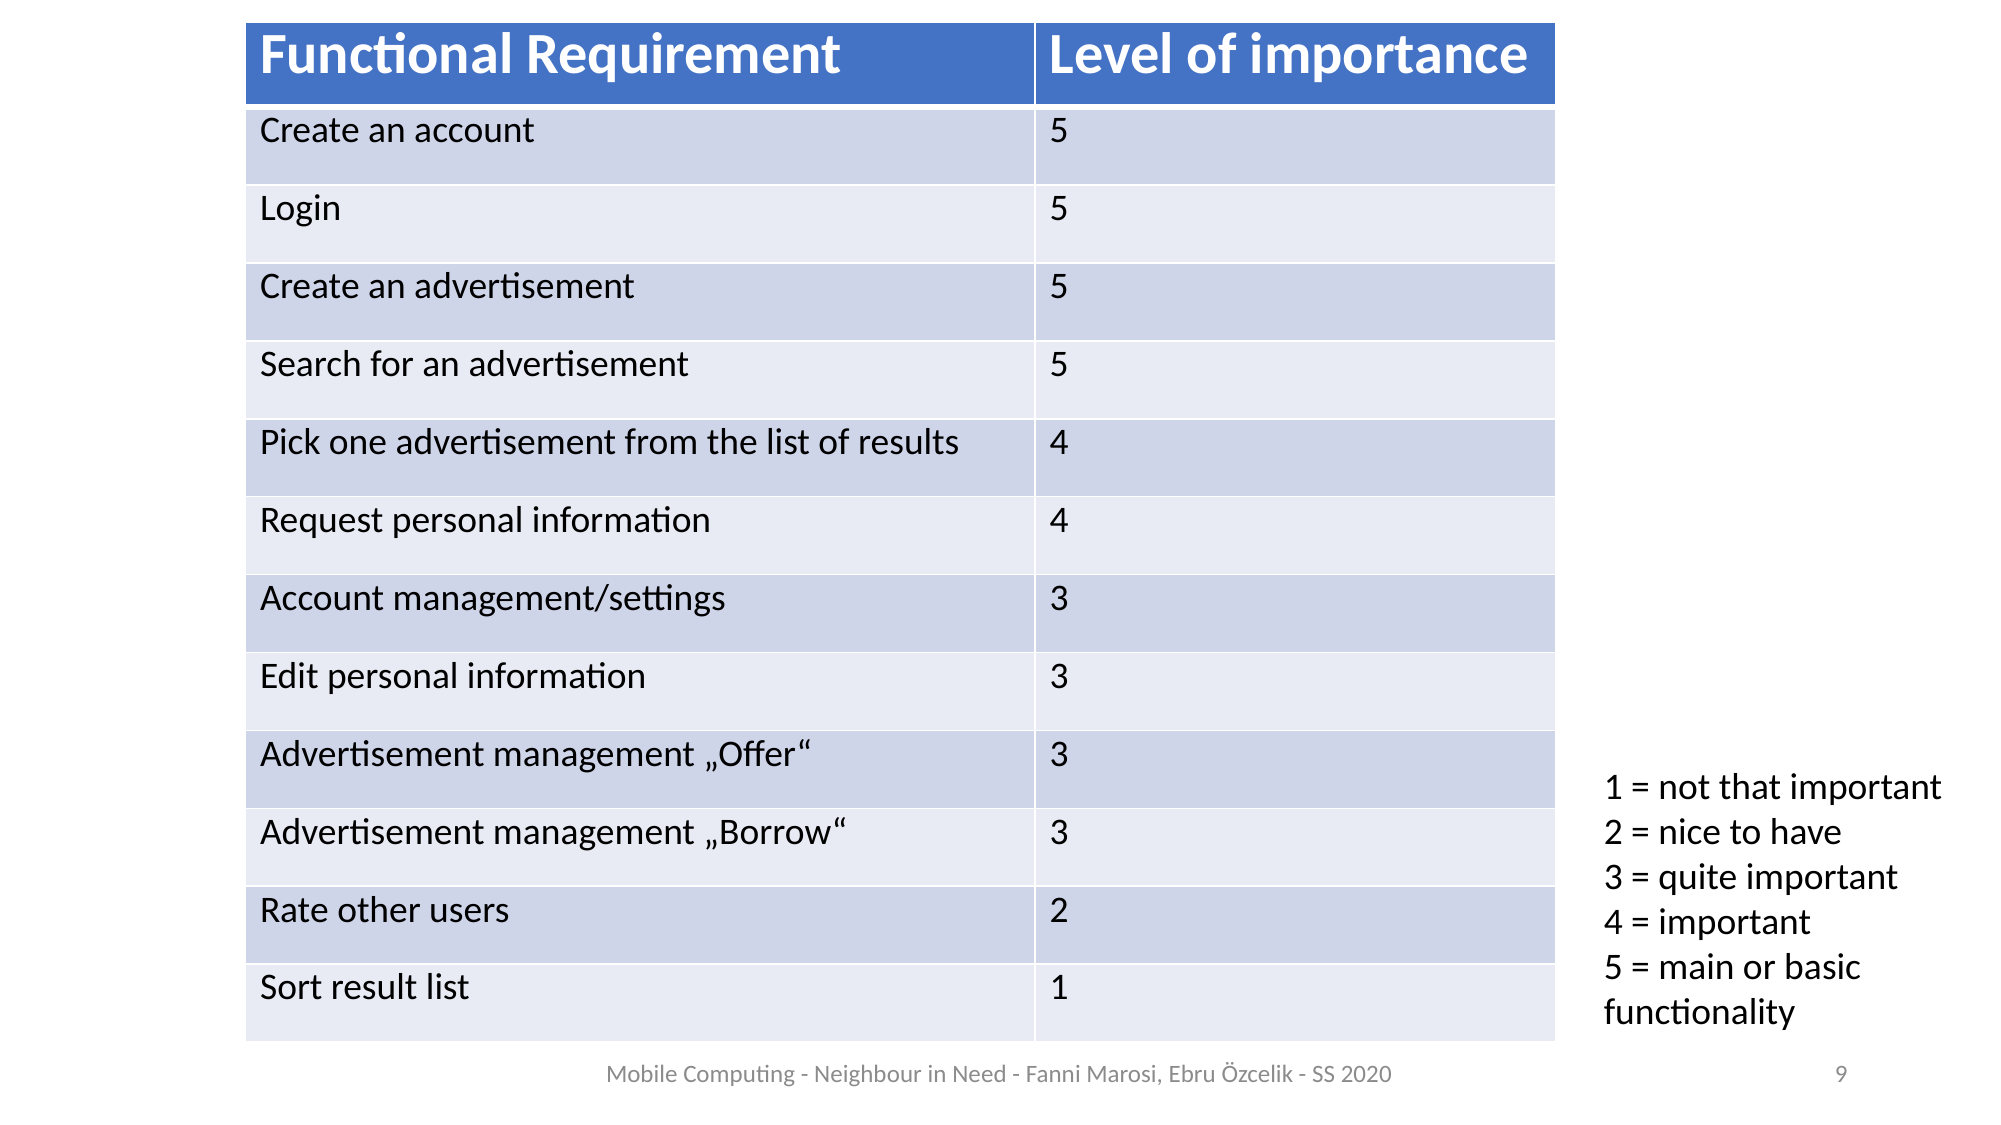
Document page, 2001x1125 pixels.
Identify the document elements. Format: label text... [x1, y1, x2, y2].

table_cell 5 [1036, 110, 1555, 184]
table_cell Advertisement management „Borrow“ [246, 809, 1034, 885]
table_cell Advertisement management „Offer“ [246, 731, 1034, 808]
table_header Functional Requirement [246, 23, 1034, 104]
slide_number 9 [1412, 1042, 1863, 1103]
table_cell 5 [1036, 342, 1555, 418]
table_cell 3 [1036, 653, 1555, 730]
text_box 1 = not that important 2 = nice to have 3 = quite important 4 = important 5 = main or basic functionality [1588, 754, 2000, 1040]
table_cell Create an advertisement [246, 264, 1034, 340]
table_cell Login [246, 186, 1034, 262]
table_cell Pick one advertisement from the list of results [246, 420, 1034, 496]
table_cell 5 [1036, 186, 1555, 262]
table_cell Sort result list [246, 965, 1034, 1041]
table_cell Rate other users [246, 887, 1034, 963]
table_cell 3 [1036, 731, 1555, 808]
table_cell 4 [1036, 420, 1555, 496]
table_cell 3 [1036, 575, 1555, 652]
table_cell 3 [1036, 809, 1555, 885]
table_cell Edit personal information [246, 653, 1034, 730]
table_cell 1 [1036, 965, 1555, 1041]
table_cell Create an account [246, 110, 1034, 184]
table_cell Account management/settings [246, 575, 1034, 652]
table_cell 5 [1036, 264, 1555, 340]
table_cell 4 [1036, 497, 1555, 574]
table_cell Request personal information [246, 497, 1034, 574]
table_header Level of importance [1036, 23, 1555, 104]
footer Mobile Computing - Neighbour in Need - Fanni Marosi, Ebru Özcelik - SS 2020 [388, 1043, 1412, 1103]
table_cell Search for an advertisement [246, 342, 1034, 418]
table_cell 2 [1036, 887, 1555, 963]
